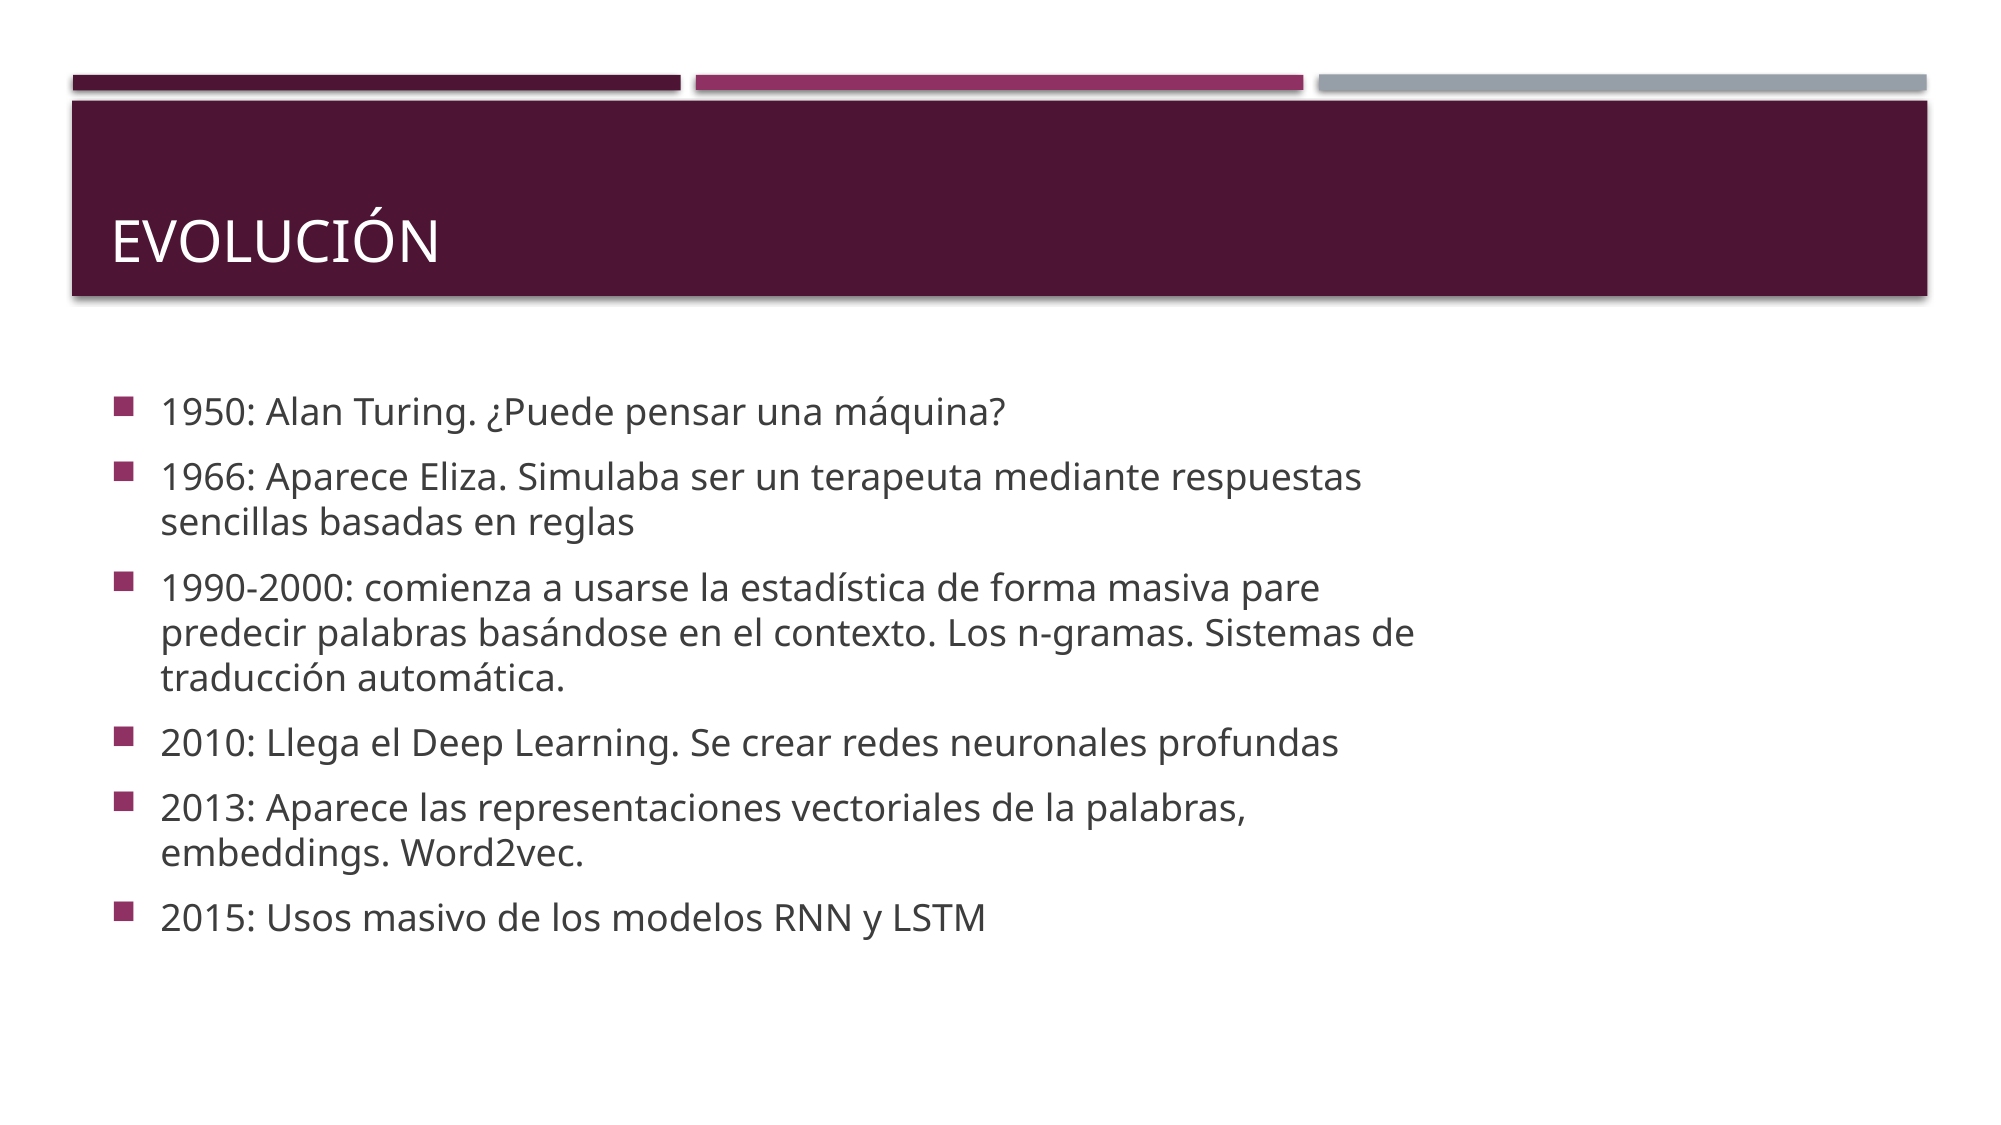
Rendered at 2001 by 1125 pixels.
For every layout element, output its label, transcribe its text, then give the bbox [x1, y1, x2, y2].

title Evolución [95, 115, 1905, 282]
list 1950: Alan Turing. ¿Puede pensar una máquina? 1966: Aparece Eliza. Simulaba ser un terapeuta mediante respuestas sencillas basadas en reglas 1990-2000: comienza a usarse la estadística de forma masiva pare predecir palabras basándose en el contexto. Los n-gramas. Sistemas de traducción automática. 2010: Llega el Deep Learning. Se crear redes neuronales profundas 2013: Aparece las representaciones vectoriales de la palabras, embeddings. Word2vec. 2015: Usos masivo de los modelos RNN y LSTM [95, 357, 1453, 1100]
